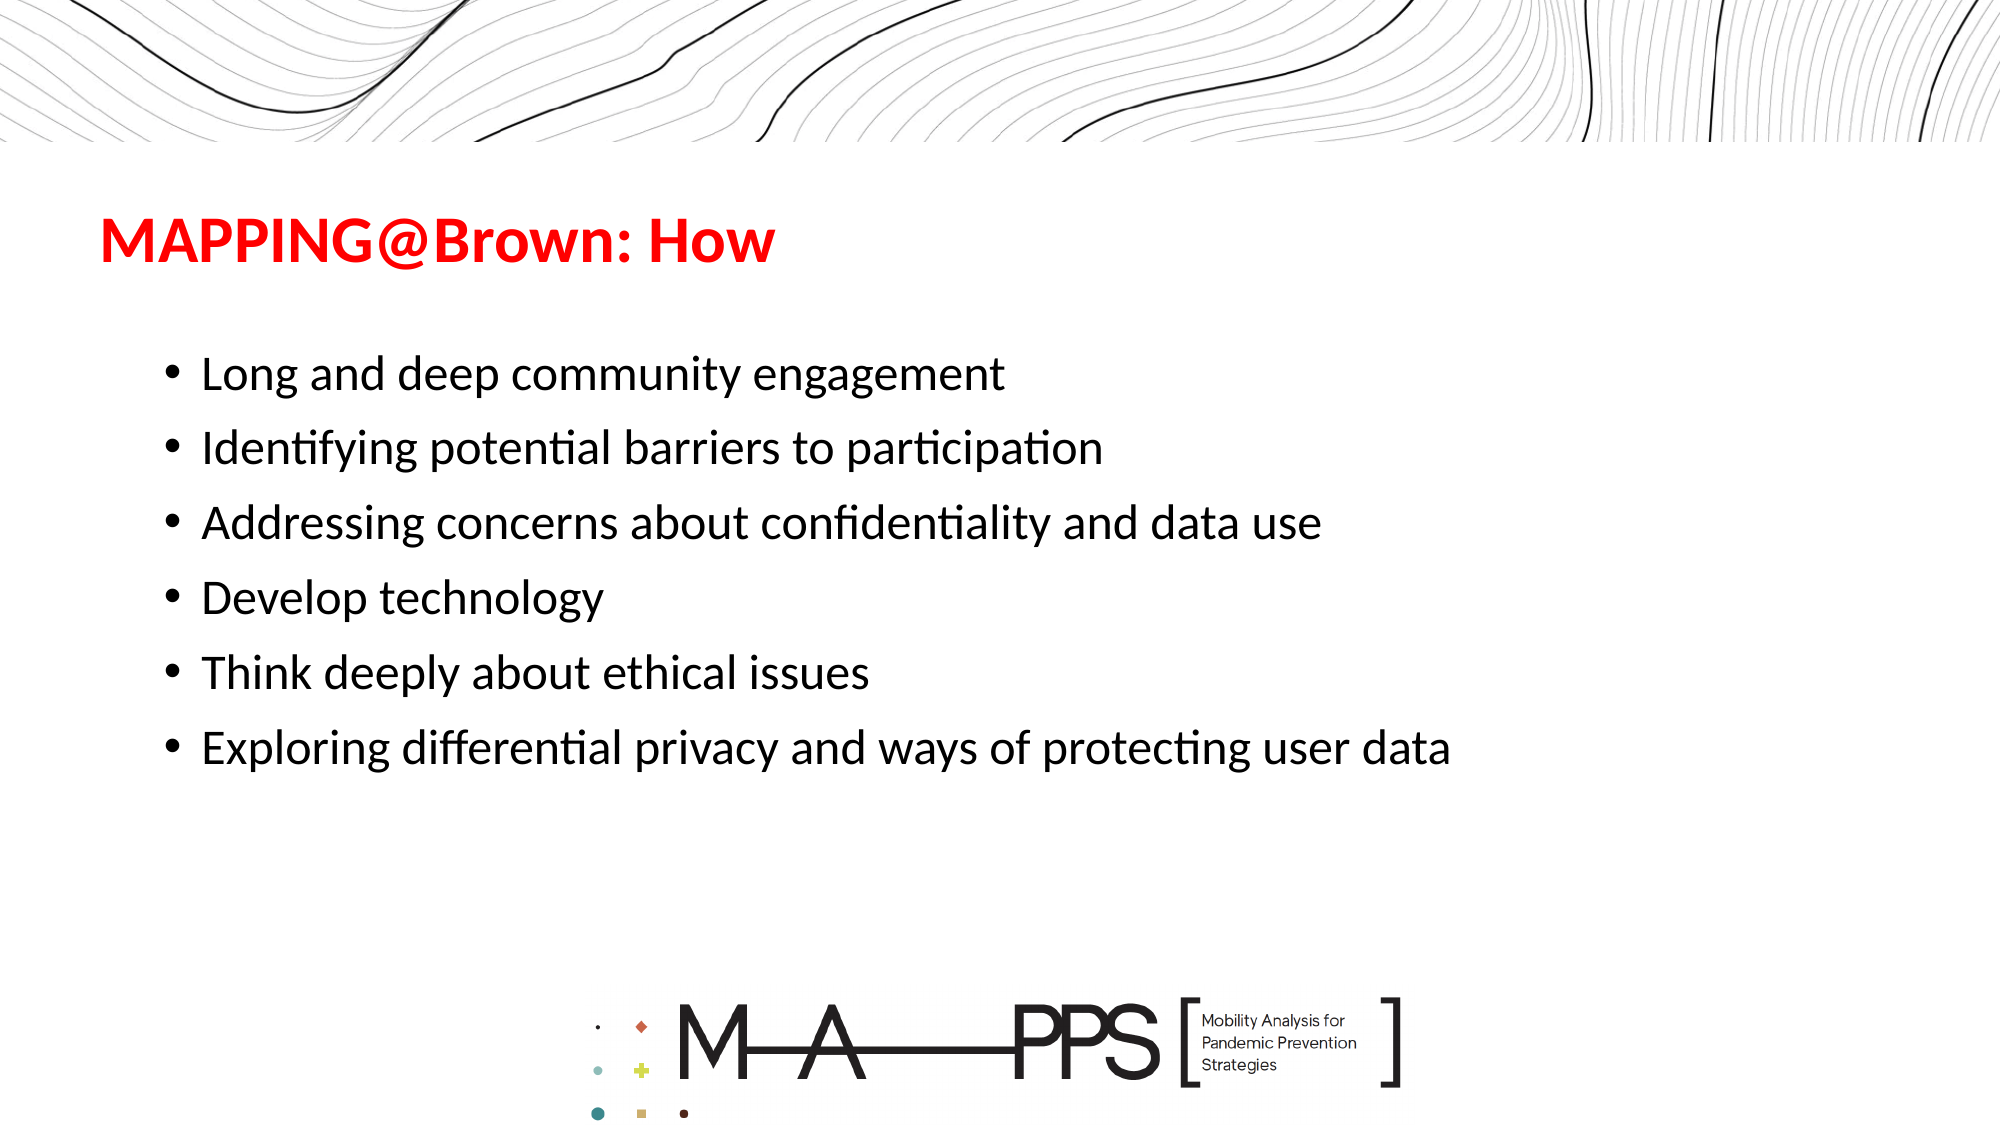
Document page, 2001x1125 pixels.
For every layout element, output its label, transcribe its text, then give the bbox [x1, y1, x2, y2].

text_box Long and deep community engagement Identifying potential barriers to participation Addressing concerns about confidentiality and data use Develop technology Think deeply about ethical issues Exploring differential privacy and ways of protecting user data [149, 339, 1950, 833]
picture [0, 0, 2000, 142]
picture [585, 984, 1415, 1125]
text_box MAPPING@Brown: How [85, 156, 1886, 325]
